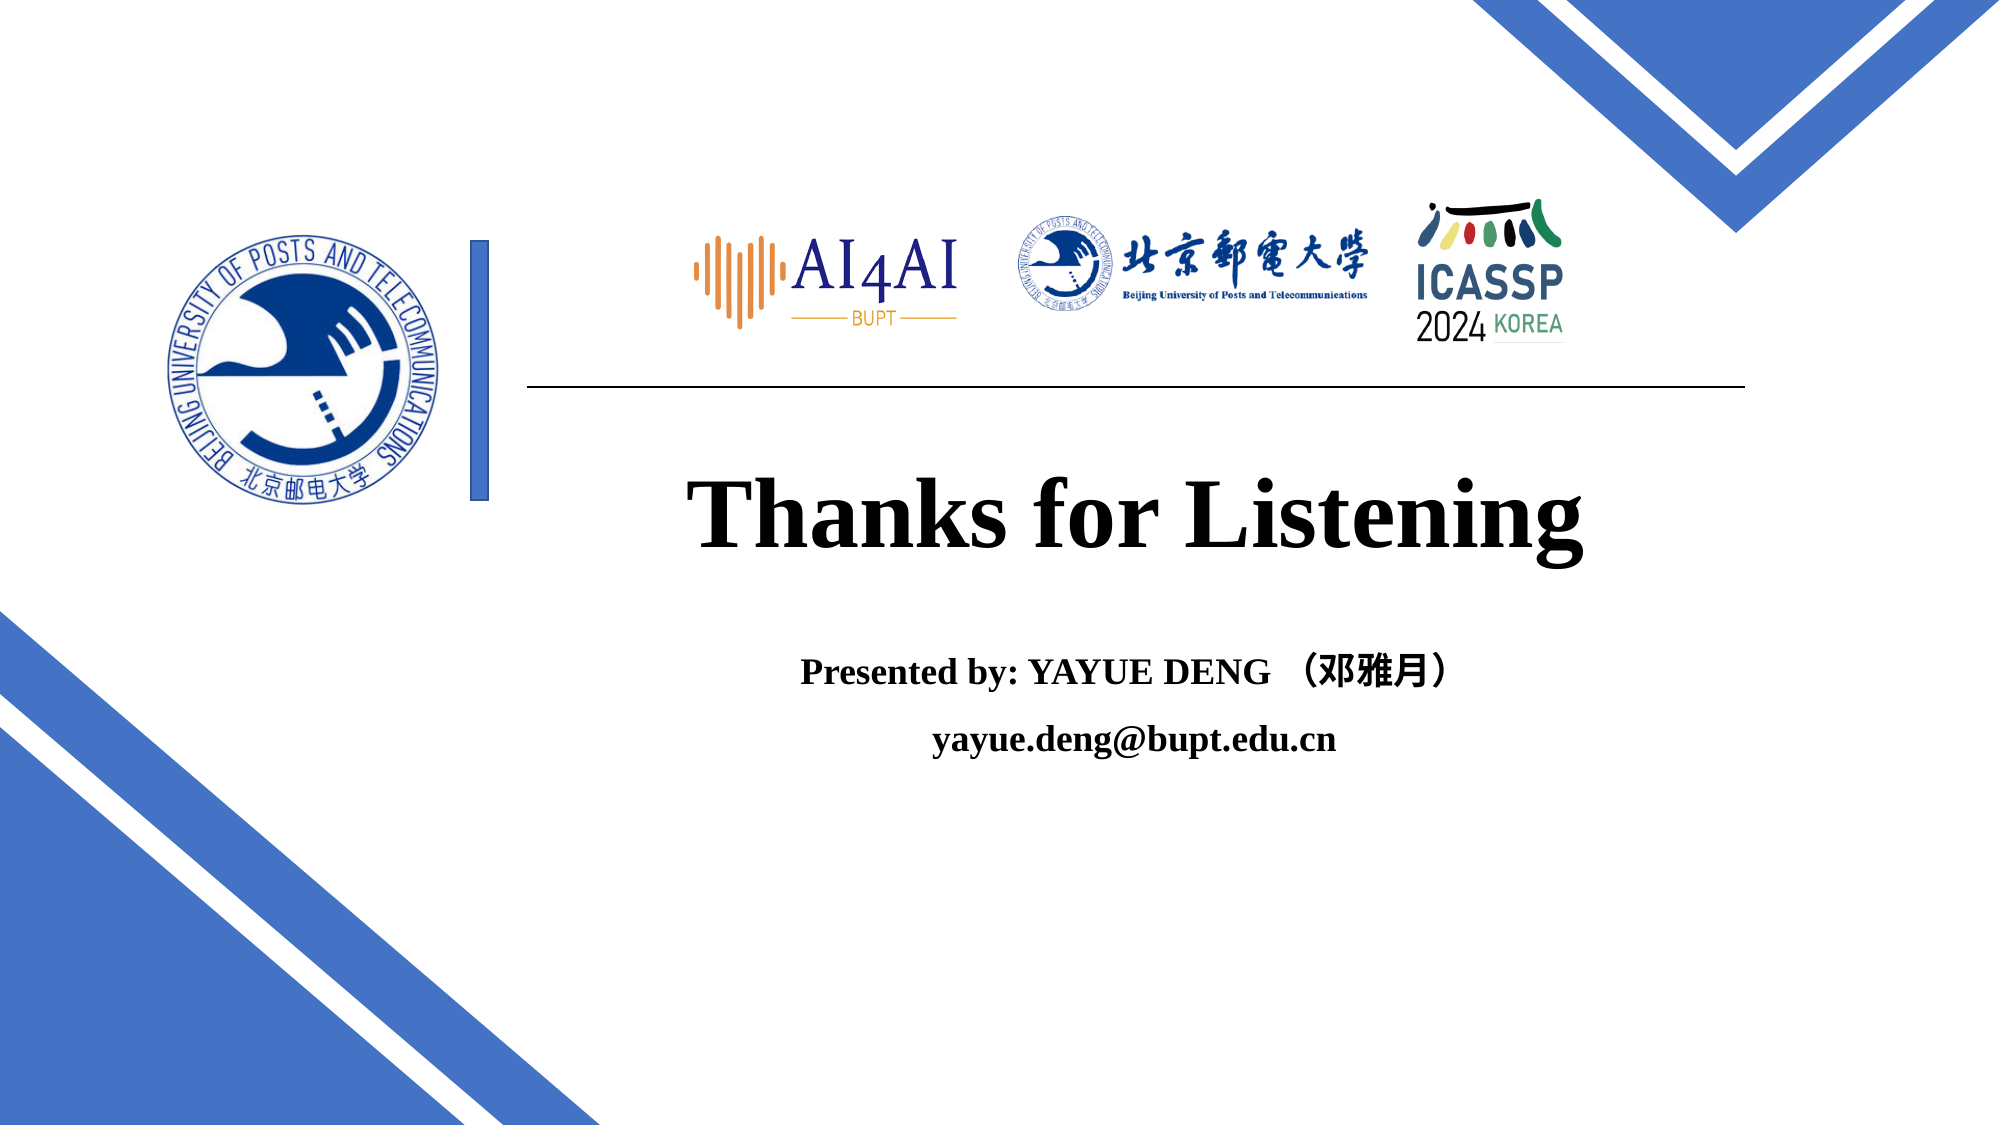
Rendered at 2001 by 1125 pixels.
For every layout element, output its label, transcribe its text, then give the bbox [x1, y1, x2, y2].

text_box Presented by: YAYUE DENG（邓雅月） yayue.deng@bupt.edu.cn [702, 616, 1567, 767]
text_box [164, 231, 1763, 577]
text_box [688, 185, 1563, 356]
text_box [1472, 0, 2000, 233]
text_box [0, 611, 600, 1125]
